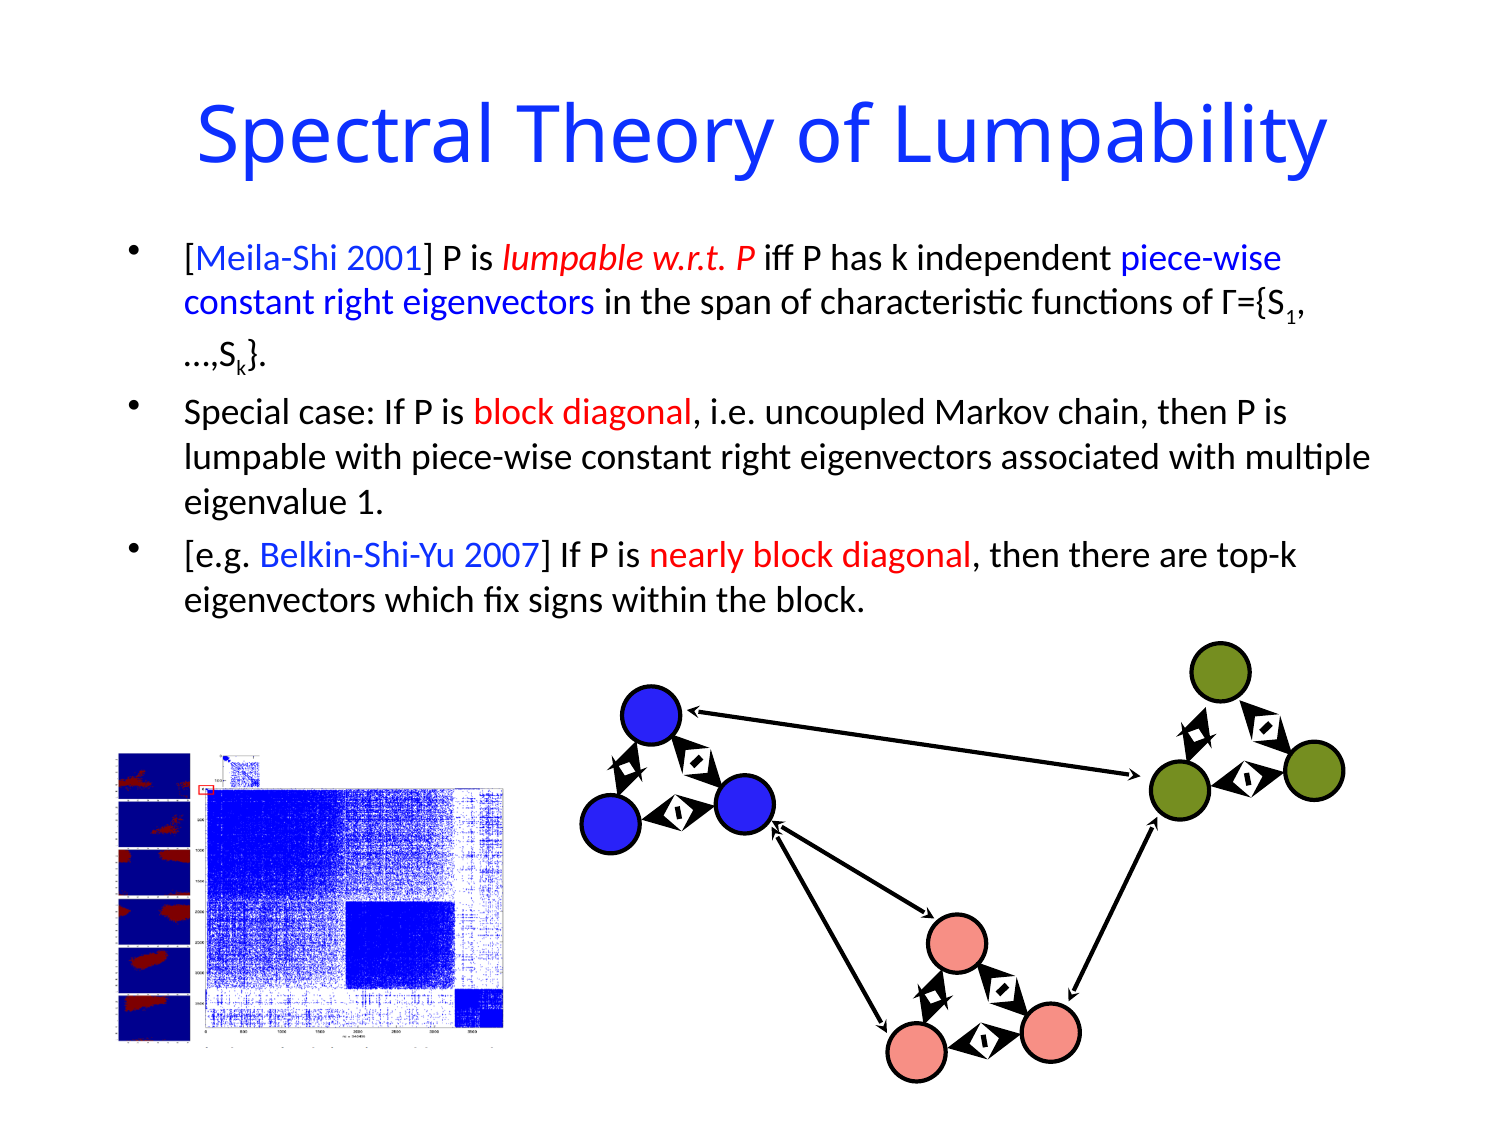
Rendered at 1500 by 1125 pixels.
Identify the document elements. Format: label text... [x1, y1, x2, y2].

picture [112, 748, 520, 1049]
list [Meila-Shi 2001] P is lumpable w.r.t. P iff P has k independent piece-wise constant right eigenvectors in the span of characteristic functions of Γ={S1,…,Sk}. Special case: If P is block diagonal, i.e. uncoupled Markov chain, then P is lumpable with piece-wise constant right eigenvectors associated with multiple eigenvalue 1. [e.g. Belkin-Shi-Yu 2007] If P is nearly block diagonal, then there are top-k eigenvectors which fix signs within the block. [112, 224, 1388, 938]
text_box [581, 642, 1344, 1082]
title Spectral Theory of Lumpability [125, 37, 1400, 225]
